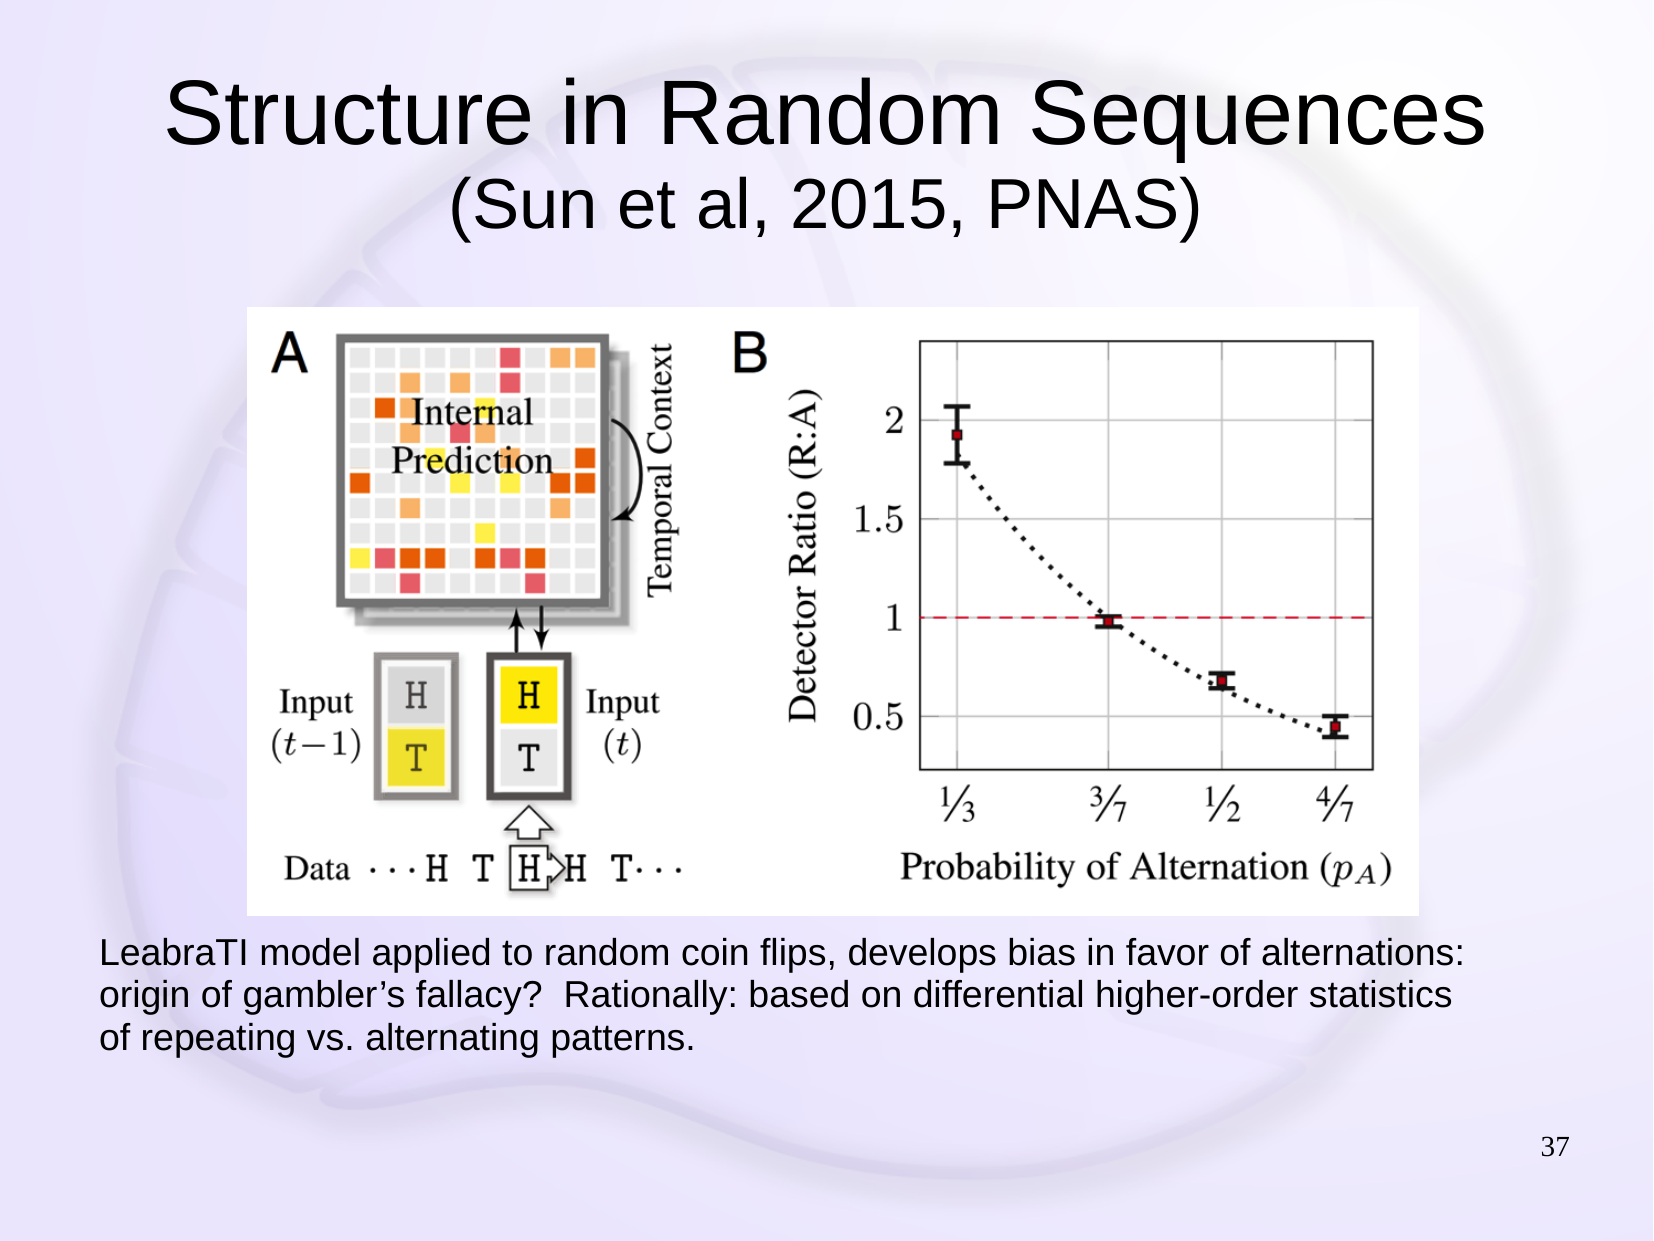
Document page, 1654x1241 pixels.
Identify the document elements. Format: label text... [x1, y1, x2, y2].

title Structure in Random Sequences (Sun et al, 2015, PNAS) [82, 49, 1571, 257]
slide_number 37 [1184, 1129, 1571, 1216]
text_box LeabraTI model applied to random coin flips, develops bias in favor of alternations: origin of gambler’s fallacy? Rationally: based on differential higher-order statistics of repeating vs. alternating patterns. [82, 923, 1488, 1067]
picture [0, 0, 1654, 1241]
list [247, 289, 1420, 935]
